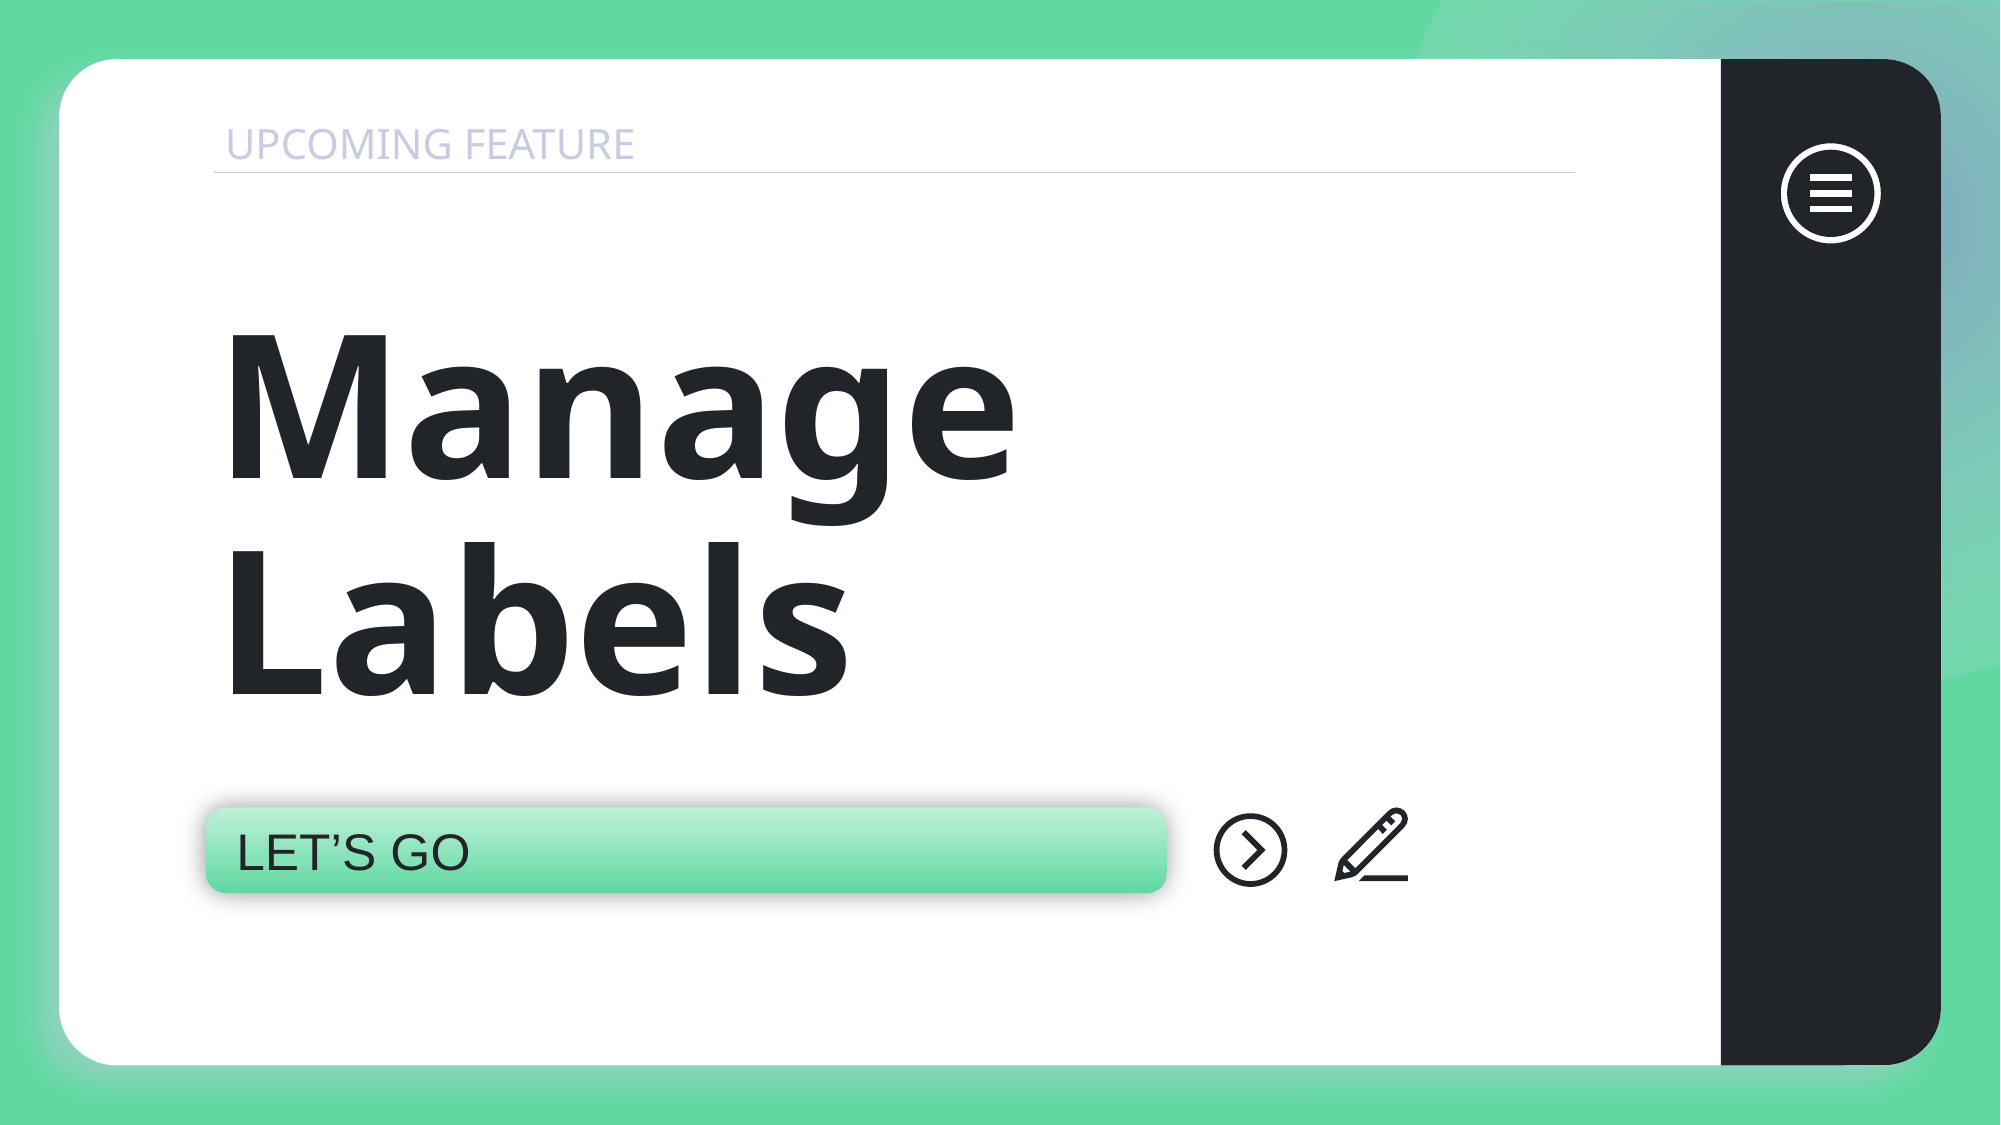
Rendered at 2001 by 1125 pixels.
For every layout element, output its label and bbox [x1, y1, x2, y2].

text_box [1358, 875, 1408, 882]
subtitle [206, 818, 1149, 882]
text_box [1213, 813, 1288, 887]
text_box [1334, 807, 1408, 882]
text_box [224, 117, 1228, 169]
text_box [208, 807, 1167, 893]
title [195, 305, 1501, 761]
text_box [1780, 142, 1882, 245]
